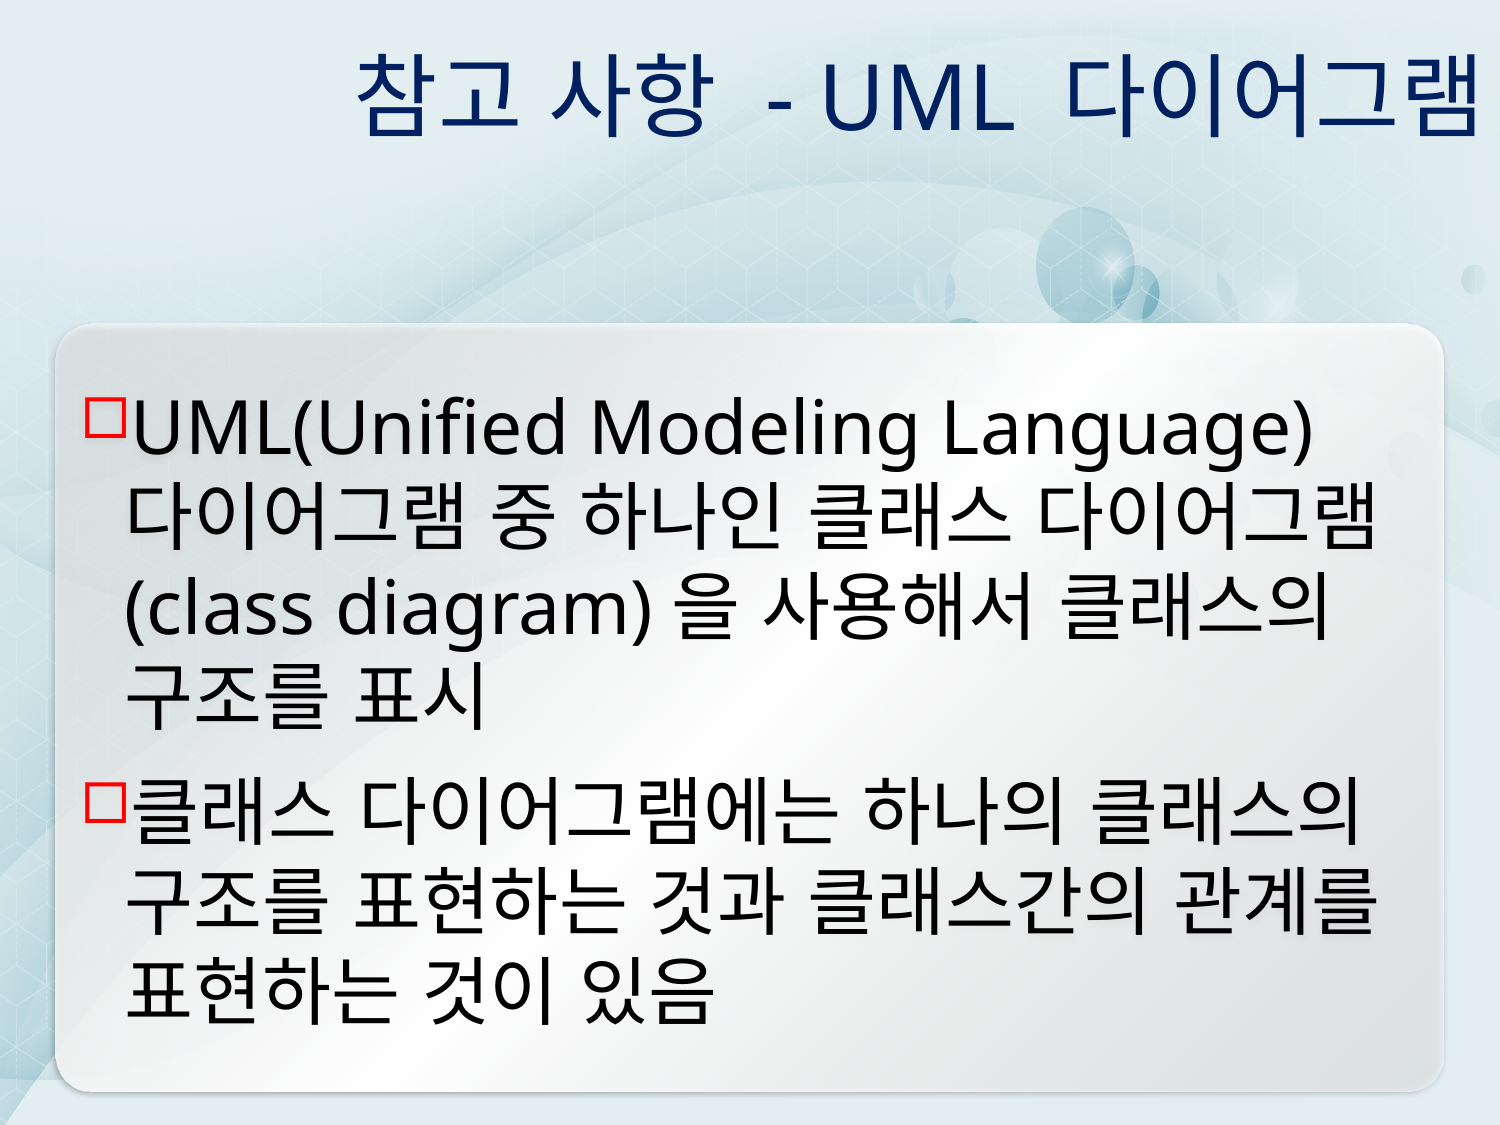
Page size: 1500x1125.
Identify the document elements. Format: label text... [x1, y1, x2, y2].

title 참고 사항 - UML 다이어그램 [0, 0, 1500, 188]
text_box UML(Unified Modeling Language) 다이어그램 중 하나인 클래스 다이어그램(class diagram)을 사용해서 클래스의 구조를 표시 클래스 다이어그램에는 하나의 클래스의 구조를 표현하는 것과 클래스간의 관계를 표현하는 것이 있음 [53, 321, 1446, 1094]
